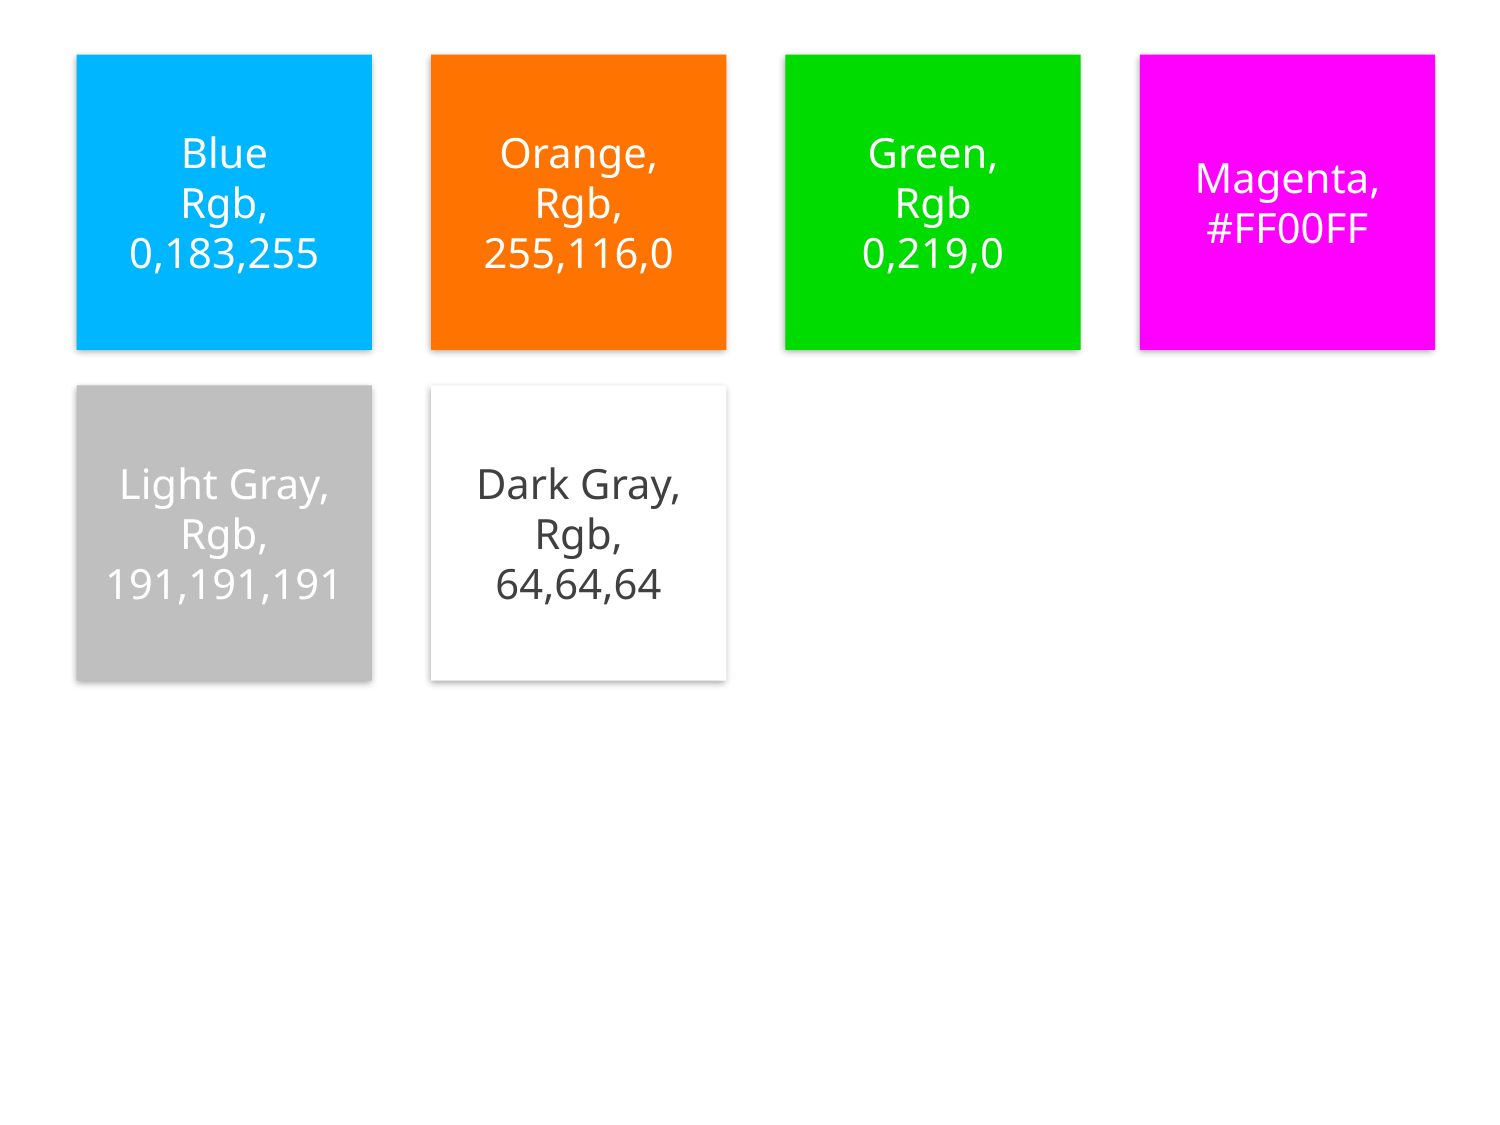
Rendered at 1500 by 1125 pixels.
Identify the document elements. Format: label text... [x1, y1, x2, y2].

text_box Blue Rgb, 0,183,255 [76, 54, 373, 351]
text_box Dark Gray, Rgb, 64,64,64 [430, 385, 727, 681]
text_box Magenta, #FF00FF [1139, 54, 1436, 351]
text_box Green, Rgb 0,219,0 [785, 54, 1081, 351]
text_box Orange, Rgb, 255,116,0 [430, 54, 727, 351]
text_box Light Gray, Rgb, 191,191,191 [76, 385, 373, 681]
